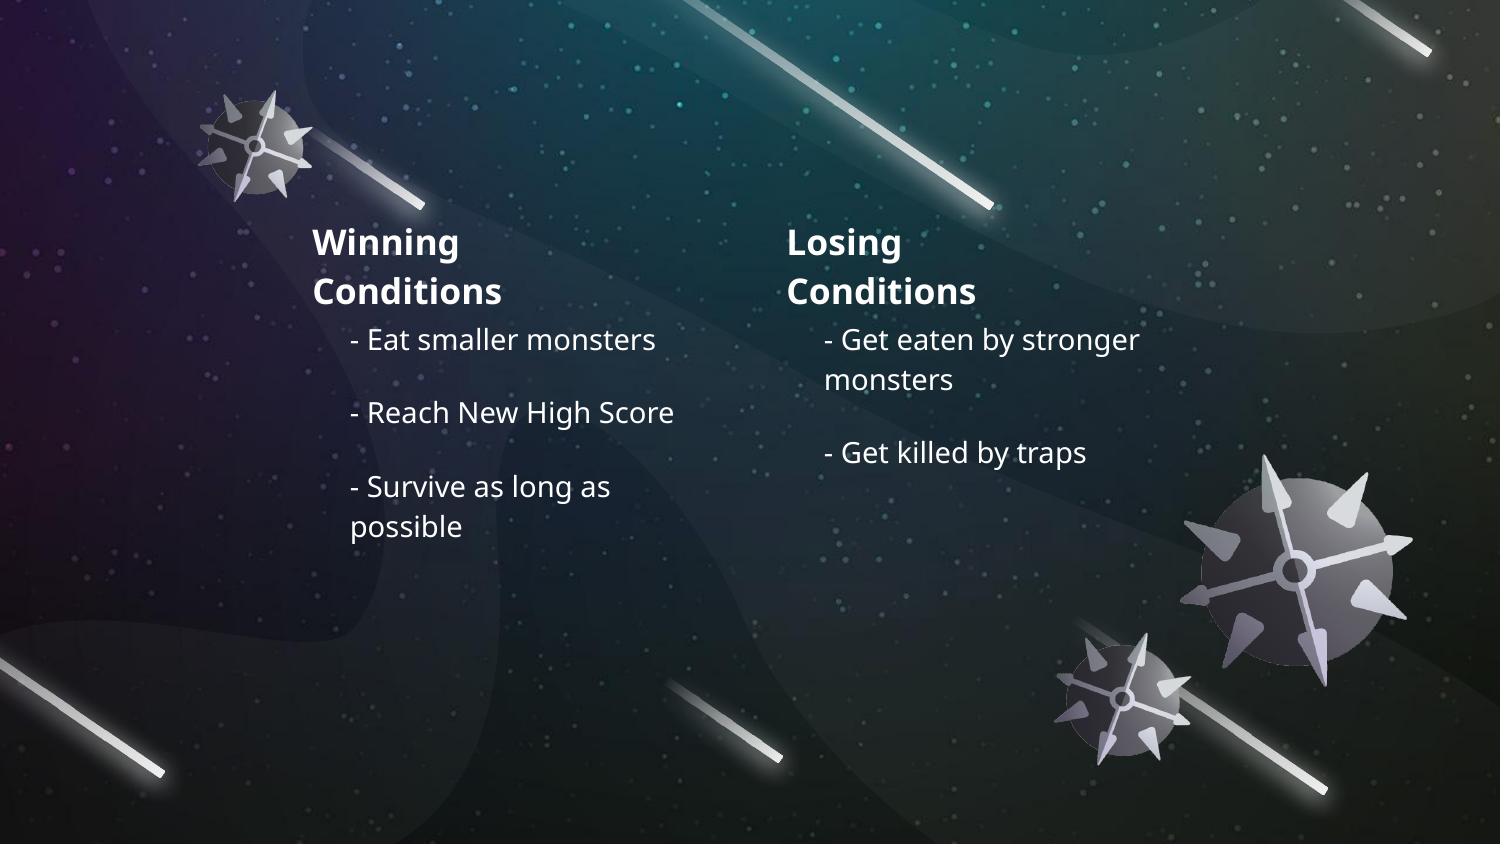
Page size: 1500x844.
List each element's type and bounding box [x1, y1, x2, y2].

picture [1054, 454, 1413, 769]
picture [0, 0, 1500, 844]
picture [197, 88, 313, 204]
text_box [1304, 801, 1327, 806]
text_box [0, 0, 1433, 795]
